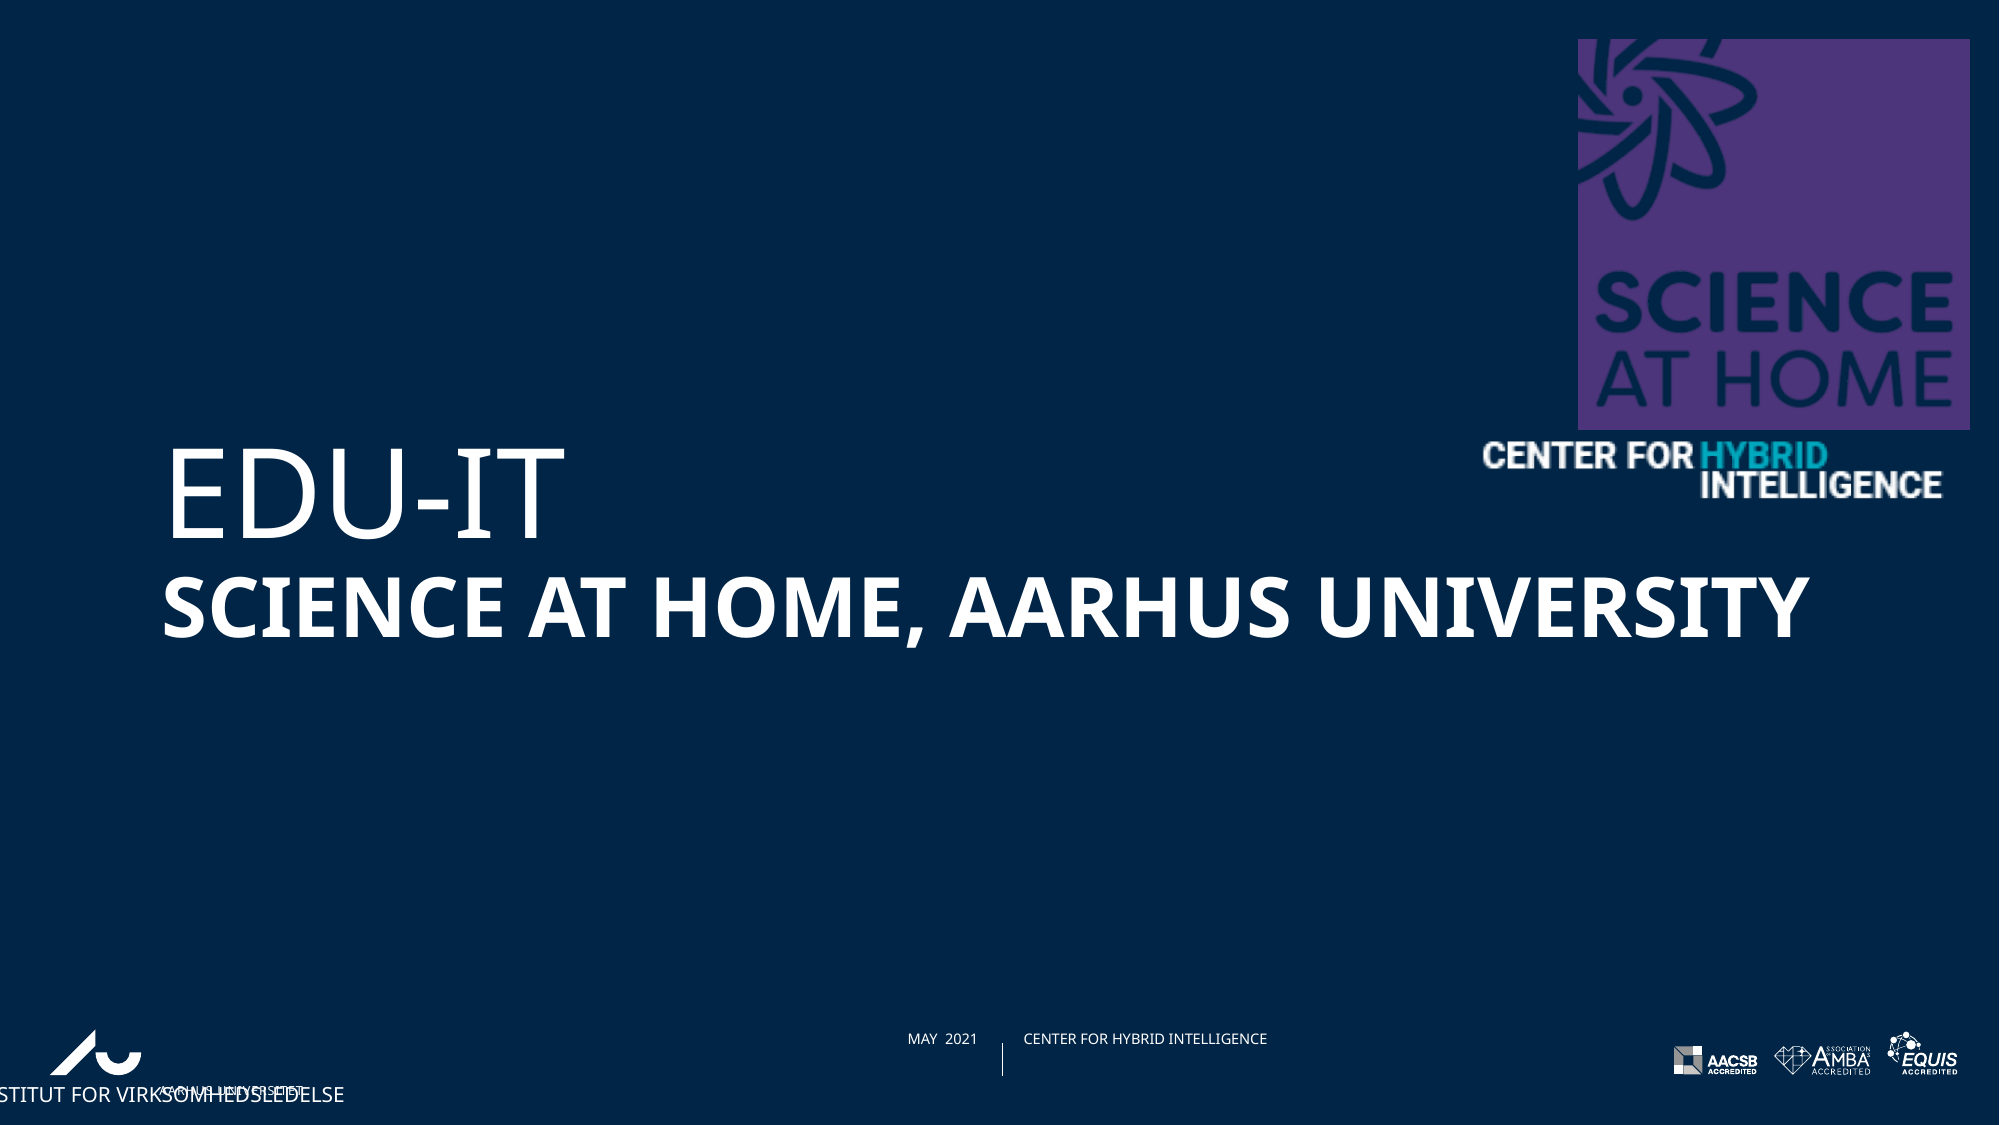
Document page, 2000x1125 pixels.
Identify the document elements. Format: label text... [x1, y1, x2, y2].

picture [1480, 39, 1970, 511]
title EDU-IT Science at Home, Aarhus University [161, 429, 1839, 658]
